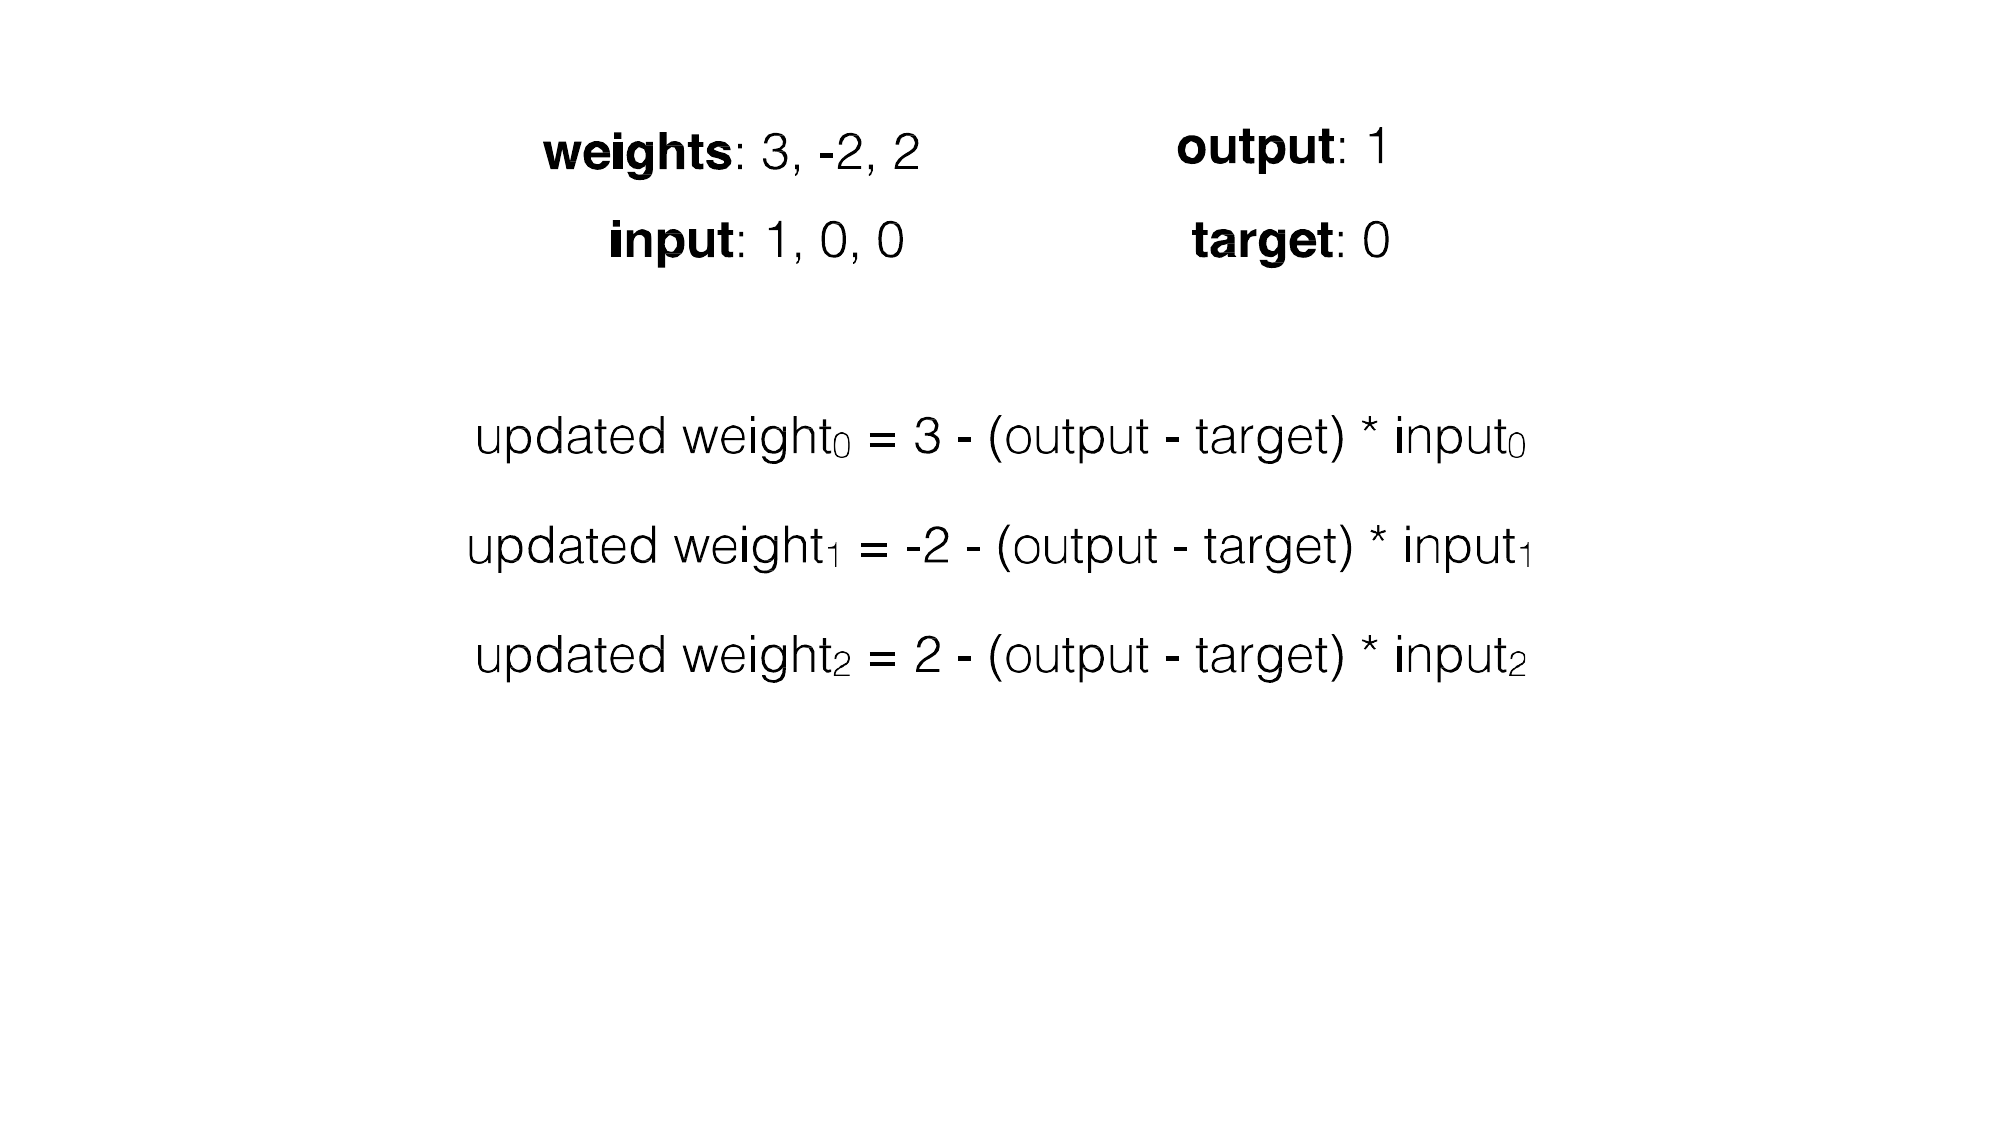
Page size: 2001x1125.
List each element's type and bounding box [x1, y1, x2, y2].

text_box [1036, 645, 1058, 673]
text_box [721, 644, 745, 673]
text_box [1079, 644, 1104, 683]
text_box [1494, 638, 1507, 673]
text_box [567, 644, 593, 673]
text_box [1210, 136, 1236, 164]
text_box [717, 222, 734, 258]
text_box [833, 651, 850, 676]
text_box [543, 141, 582, 170]
text_box [682, 426, 719, 454]
text_box [1258, 229, 1286, 269]
text_box [506, 644, 531, 683]
text_box [1520, 542, 1529, 567]
text_box [1062, 419, 1075, 454]
text_box [1289, 136, 1315, 164]
text_box [1211, 425, 1237, 454]
text_box [689, 229, 714, 258]
text_box [1210, 229, 1237, 258]
text_box [828, 542, 837, 567]
text_box [1339, 524, 1352, 573]
text_box [1502, 528, 1515, 564]
text_box [612, 220, 620, 227]
text_box [837, 132, 862, 169]
text_box [878, 220, 903, 258]
text_box [998, 524, 1011, 573]
text_box [1070, 528, 1083, 564]
text_box [1014, 535, 1040, 564]
text_box [712, 535, 737, 564]
text_box [924, 526, 949, 563]
text_box [819, 419, 832, 454]
text_box [1417, 535, 1439, 563]
text_box [1239, 128, 1255, 164]
text_box [1468, 426, 1490, 454]
text_box [567, 425, 593, 454]
text_box [1045, 536, 1067, 564]
text_box [1289, 229, 1317, 258]
text_box [659, 132, 685, 170]
text_box [1361, 635, 1378, 650]
text_box [1220, 535, 1245, 564]
text_box [1006, 644, 1031, 673]
text_box [498, 535, 523, 573]
text_box [1437, 425, 1462, 464]
text_box [1477, 536, 1498, 564]
text_box [761, 425, 786, 464]
text_box [990, 634, 1002, 682]
text_box [1258, 135, 1286, 174]
text_box [752, 535, 778, 574]
text_box [626, 229, 652, 257]
text_box [674, 536, 710, 563]
text_box [1204, 528, 1217, 564]
text_box [626, 141, 653, 181]
text_box [706, 141, 732, 170]
text_box [1288, 644, 1312, 673]
text_box [821, 220, 846, 258]
text_box [1437, 644, 1462, 683]
text_box [639, 635, 664, 673]
text_box [1088, 535, 1113, 573]
text_box [586, 528, 599, 564]
text_box [1318, 128, 1334, 164]
text_box [1408, 425, 1430, 453]
text_box [1250, 535, 1262, 563]
text_box [1006, 425, 1031, 454]
text_box [1266, 535, 1291, 574]
text_box [1110, 426, 1132, 454]
text_box [1296, 535, 1321, 564]
text_box [536, 635, 562, 673]
text_box [721, 425, 745, 454]
text_box [1369, 127, 1383, 164]
text_box [761, 644, 786, 683]
text_box [1062, 638, 1075, 673]
text_box [1315, 419, 1328, 454]
text_box [894, 132, 919, 169]
text_box [478, 645, 500, 673]
text_box [687, 134, 704, 170]
text_box [1408, 644, 1430, 672]
text_box [916, 635, 940, 672]
text_box [833, 432, 850, 458]
text_box [682, 645, 719, 672]
text_box [868, 164, 873, 176]
text_box [1468, 645, 1490, 673]
text_box [1364, 220, 1389, 258]
text_box [559, 535, 584, 564]
text_box [1211, 644, 1237, 673]
text_box [630, 525, 656, 564]
text_box [1317, 222, 1333, 258]
text_box [762, 132, 788, 170]
text_box [1509, 651, 1526, 676]
text_box [793, 416, 815, 454]
text_box [583, 141, 611, 170]
text_box [1241, 644, 1254, 672]
text_box [1315, 638, 1328, 673]
text_box [1119, 536, 1141, 564]
text_box [1288, 425, 1312, 454]
text_box [793, 635, 815, 672]
text_box [810, 528, 823, 564]
text_box [1240, 229, 1257, 257]
text_box [1177, 135, 1206, 165]
text_box [853, 252, 858, 264]
text_box [506, 425, 531, 464]
text_box [1195, 638, 1208, 673]
text_box [796, 252, 801, 264]
text_box [594, 638, 607, 673]
text_box [768, 220, 782, 257]
text_box [528, 525, 553, 564]
text_box [610, 644, 634, 673]
text_box [639, 416, 664, 454]
text_box [478, 426, 500, 454]
text_box [1361, 416, 1378, 431]
text_box [1079, 425, 1104, 464]
text_box [1192, 222, 1208, 258]
text_box [1241, 425, 1254, 453]
text_box [1136, 419, 1149, 454]
text_box [785, 525, 806, 563]
text_box [1036, 426, 1058, 454]
text_box [1257, 425, 1282, 464]
text_box [1446, 535, 1471, 573]
text_box [657, 229, 685, 268]
text_box [795, 164, 799, 176]
text_box [1494, 419, 1507, 454]
text_box [601, 535, 626, 564]
text_box [1323, 528, 1336, 564]
text_box [614, 132, 622, 139]
text_box [819, 638, 832, 673]
text_box [594, 419, 607, 454]
text_box [469, 536, 491, 564]
text_box [537, 416, 562, 454]
text_box [1195, 419, 1208, 454]
text_box [1257, 644, 1282, 683]
text_box [610, 425, 634, 454]
text_box [1508, 432, 1525, 458]
text_box [1370, 525, 1386, 541]
text_box [1144, 528, 1157, 564]
text_box [1110, 645, 1132, 673]
text_box [990, 415, 1002, 463]
text_box [1331, 634, 1343, 682]
text_box [915, 416, 940, 454]
text_box [1136, 638, 1149, 673]
text_box [1331, 415, 1343, 463]
